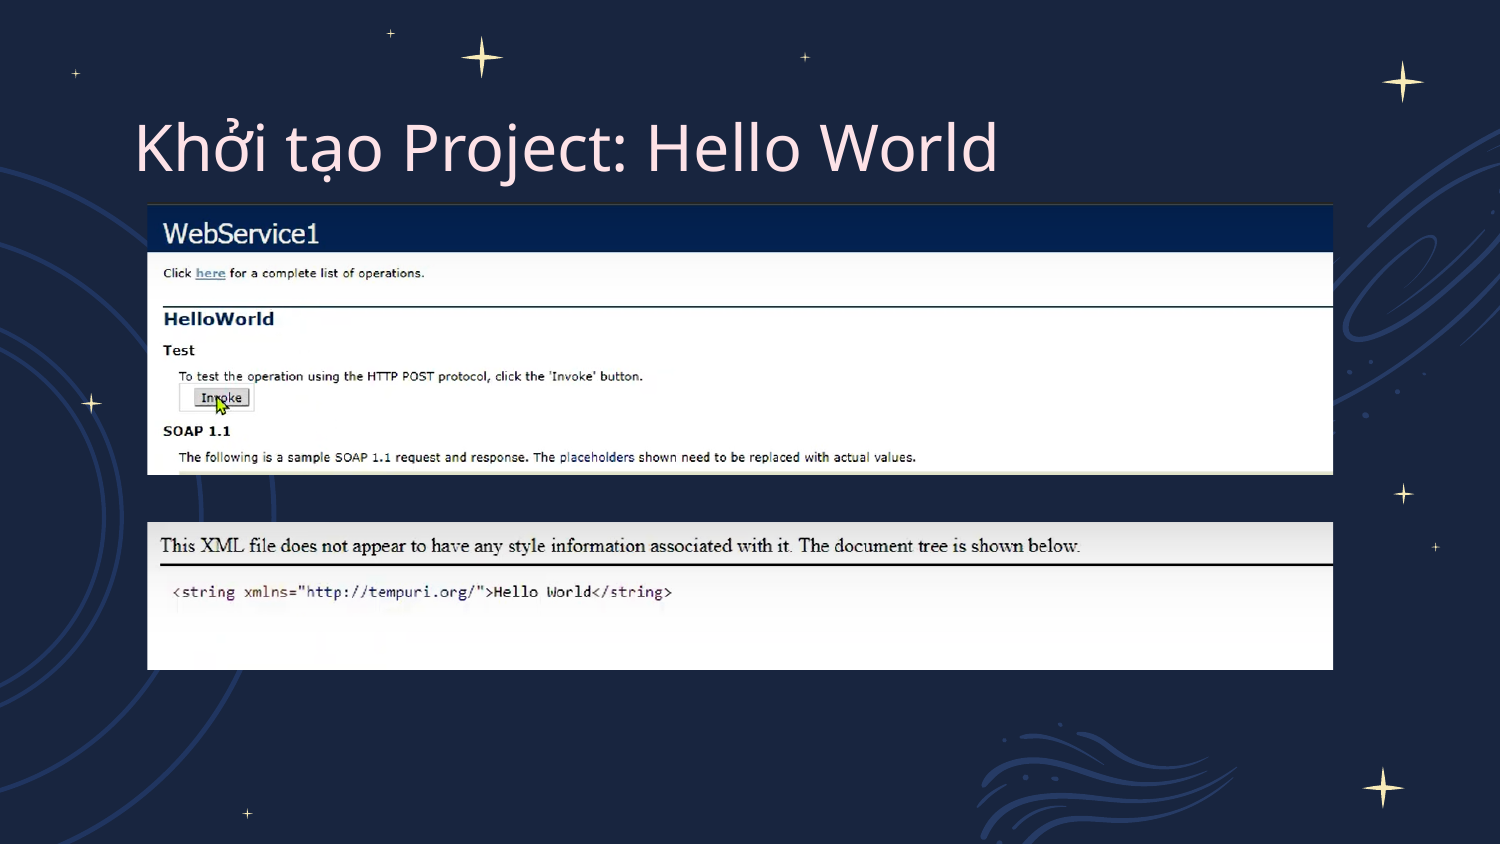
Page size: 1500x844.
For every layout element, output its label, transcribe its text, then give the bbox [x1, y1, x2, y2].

title Khởi tạo Project: Hello World [118, 88, 1382, 203]
picture [147, 521, 1334, 670]
picture [147, 202, 1334, 476]
